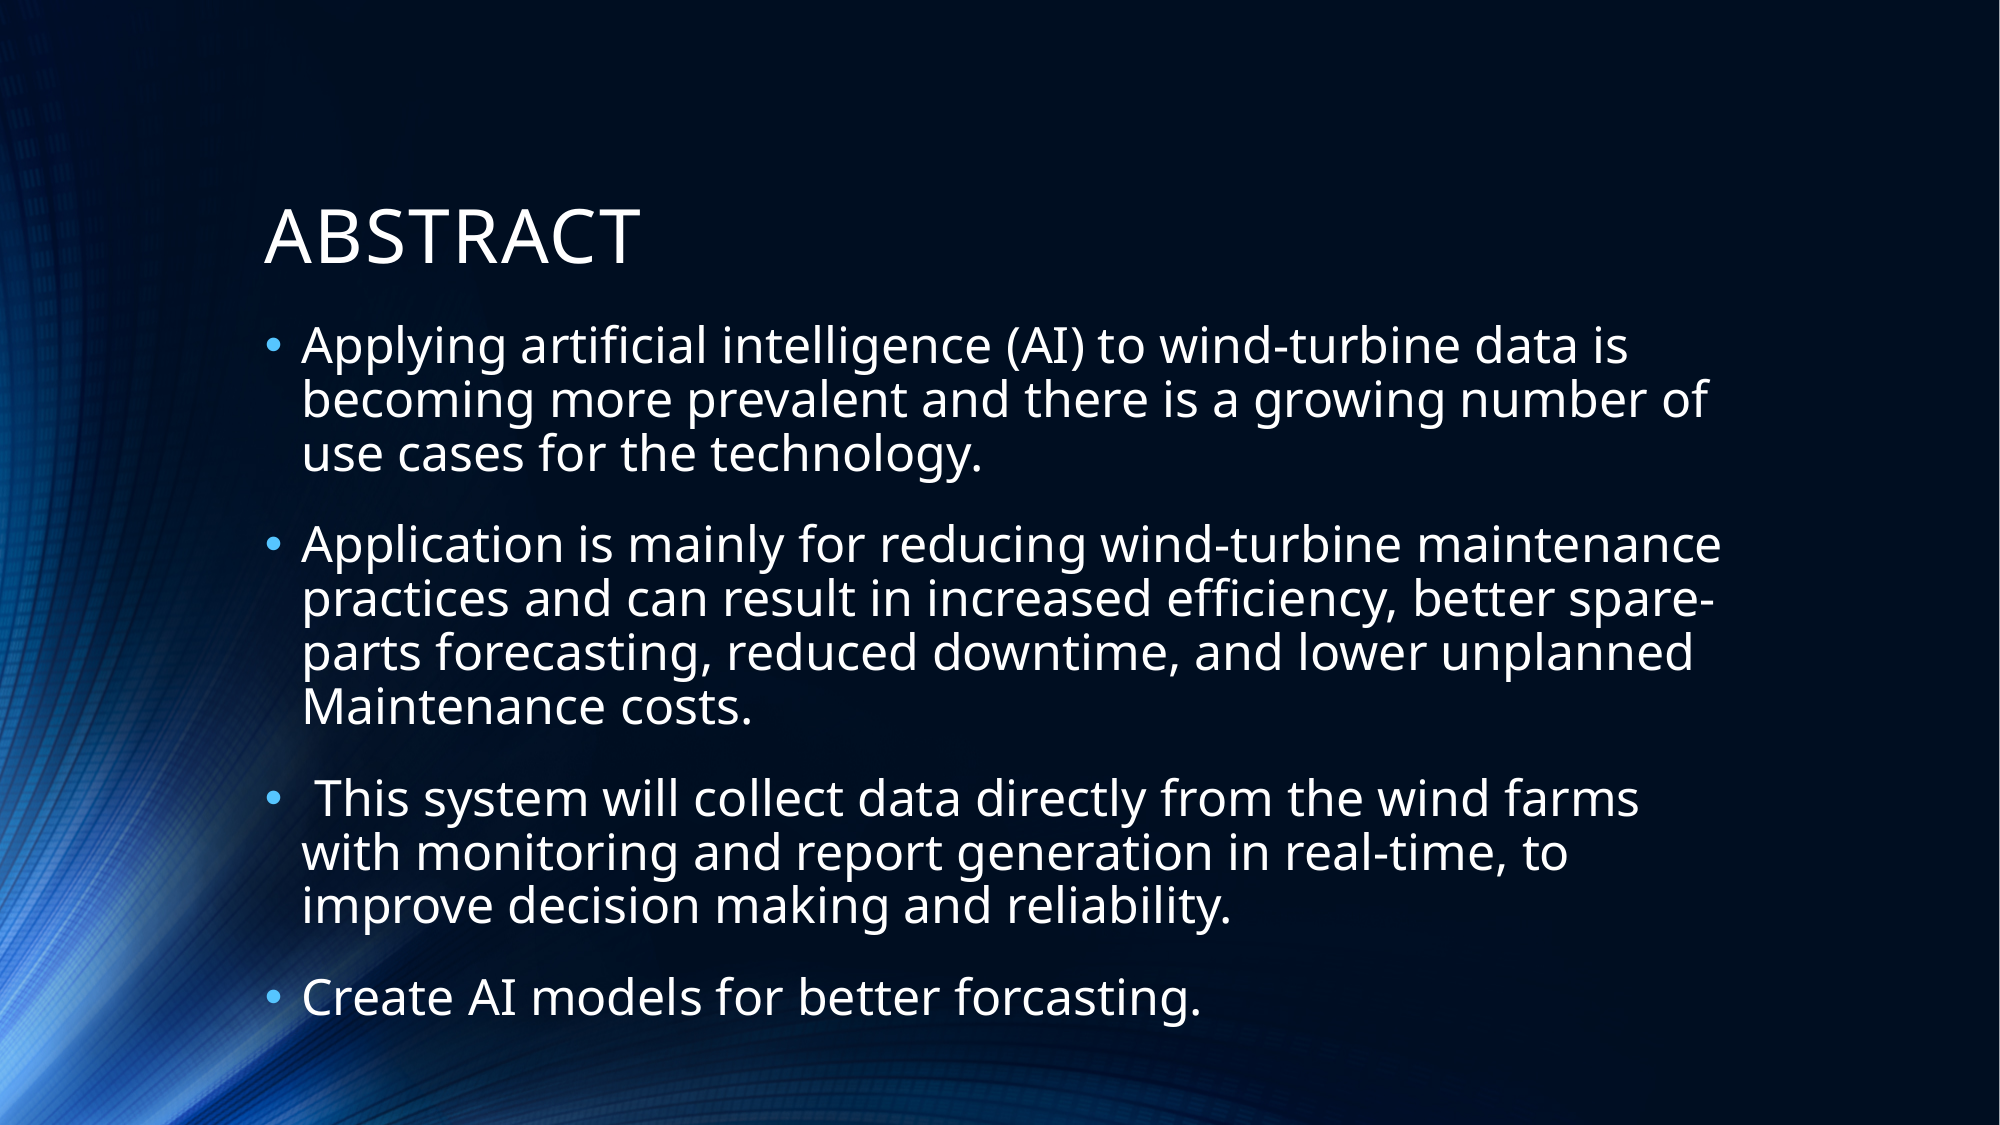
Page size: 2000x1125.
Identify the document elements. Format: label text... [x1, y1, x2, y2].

list Applying artificial intelligence (AI) to wind-turbine data is becoming more prevalent and there is a growing number of use cases for the technology. Application is mainly for reducing wind-turbine maintenance practices and can result in increased efficiency, better spare-parts forecasting, reduced downtime, and lower unplanned Maintenance costs. This system will collect data directly from the wind farms with monitoring and report generation in real-time, to improve decision making and reliability. Create AI models for better forcasting. [249, 312, 1749, 1100]
picture [0, 0, 2000, 1125]
title ABSTRACT [249, 62, 1750, 288]
